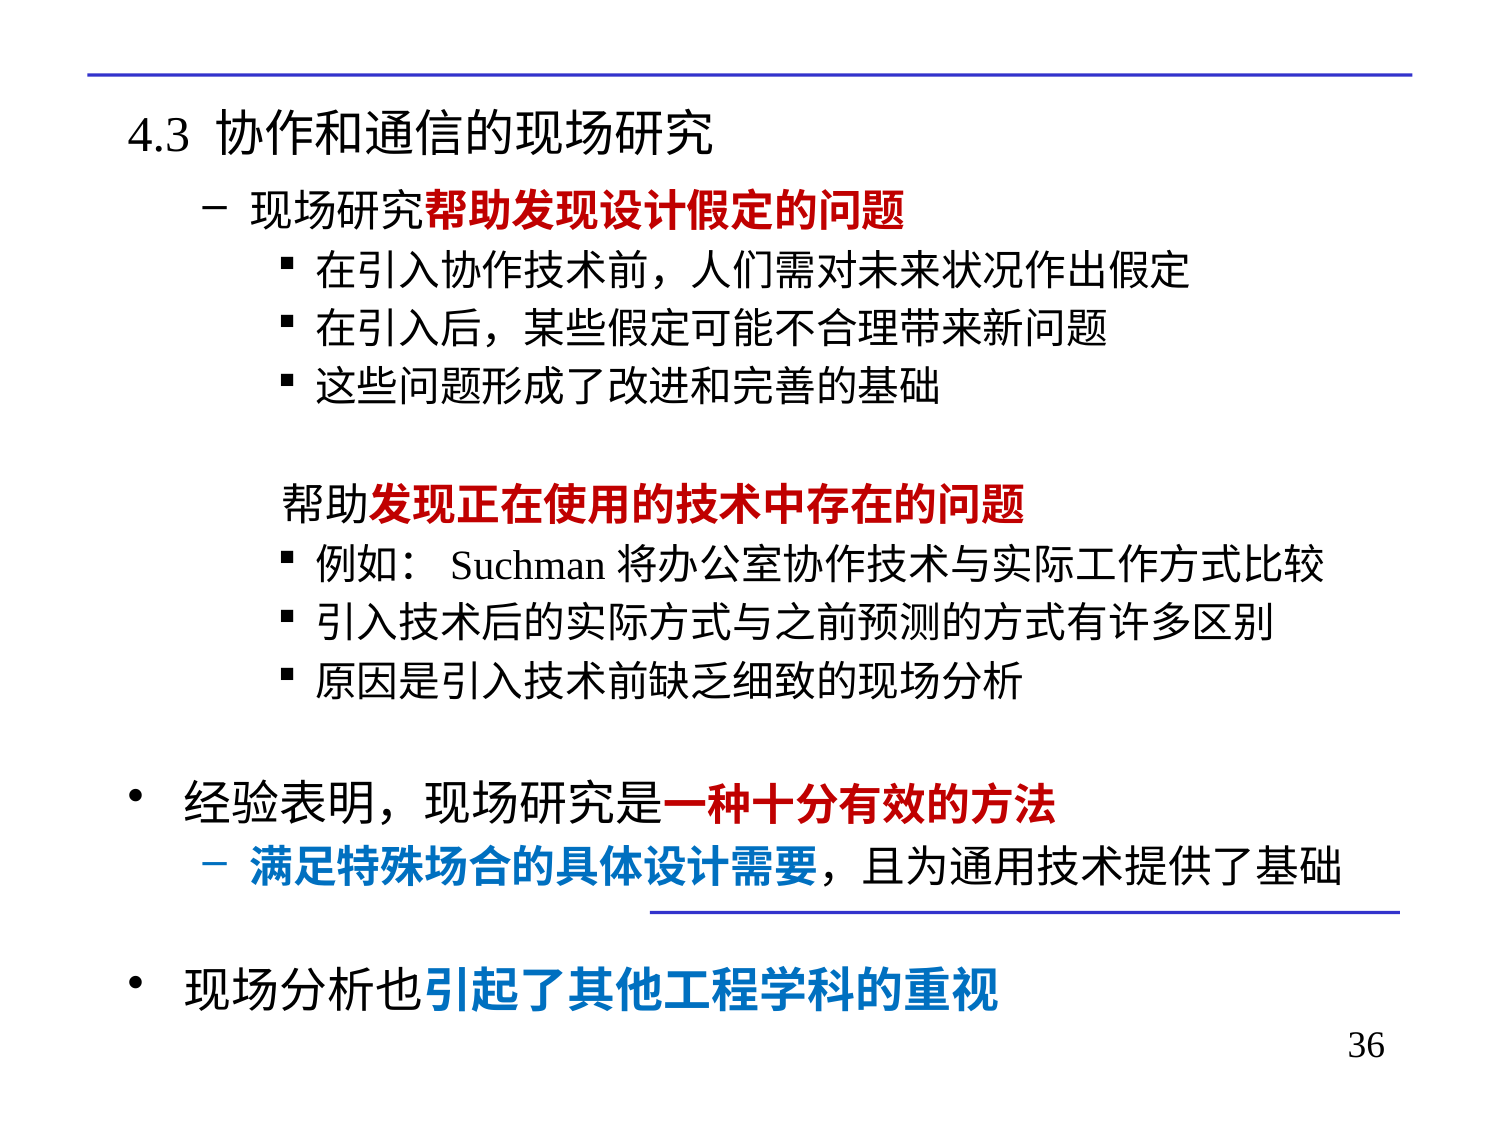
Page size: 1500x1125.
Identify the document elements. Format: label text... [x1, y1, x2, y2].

title 4.3 协作和通信的现场研究 [112, 87, 1388, 174]
slide_number 36 [1087, 1012, 1401, 1088]
list 现场研究帮助发现设计假定的问题 在引入协作技术前，人们需对未来状况作出假定 在引入后，某些假定可能不合理带来新问题 这些问题形成了改进和完善的基础 帮助发现正在使用的技术中存在的问题 例如：Suchman将办公室协作技术与实际工作方式比较 引入技术后的实际方式与之前预测的方式有许多区别 原因是引入技术前缺乏细致的现场分析 经验表明，现场研究是一种十分有效的方法 满足特殊场合的具体设计需要，且为通用技术提供了基础 现场分析也引起了其他工程学科的重视 [112, 174, 1388, 929]
